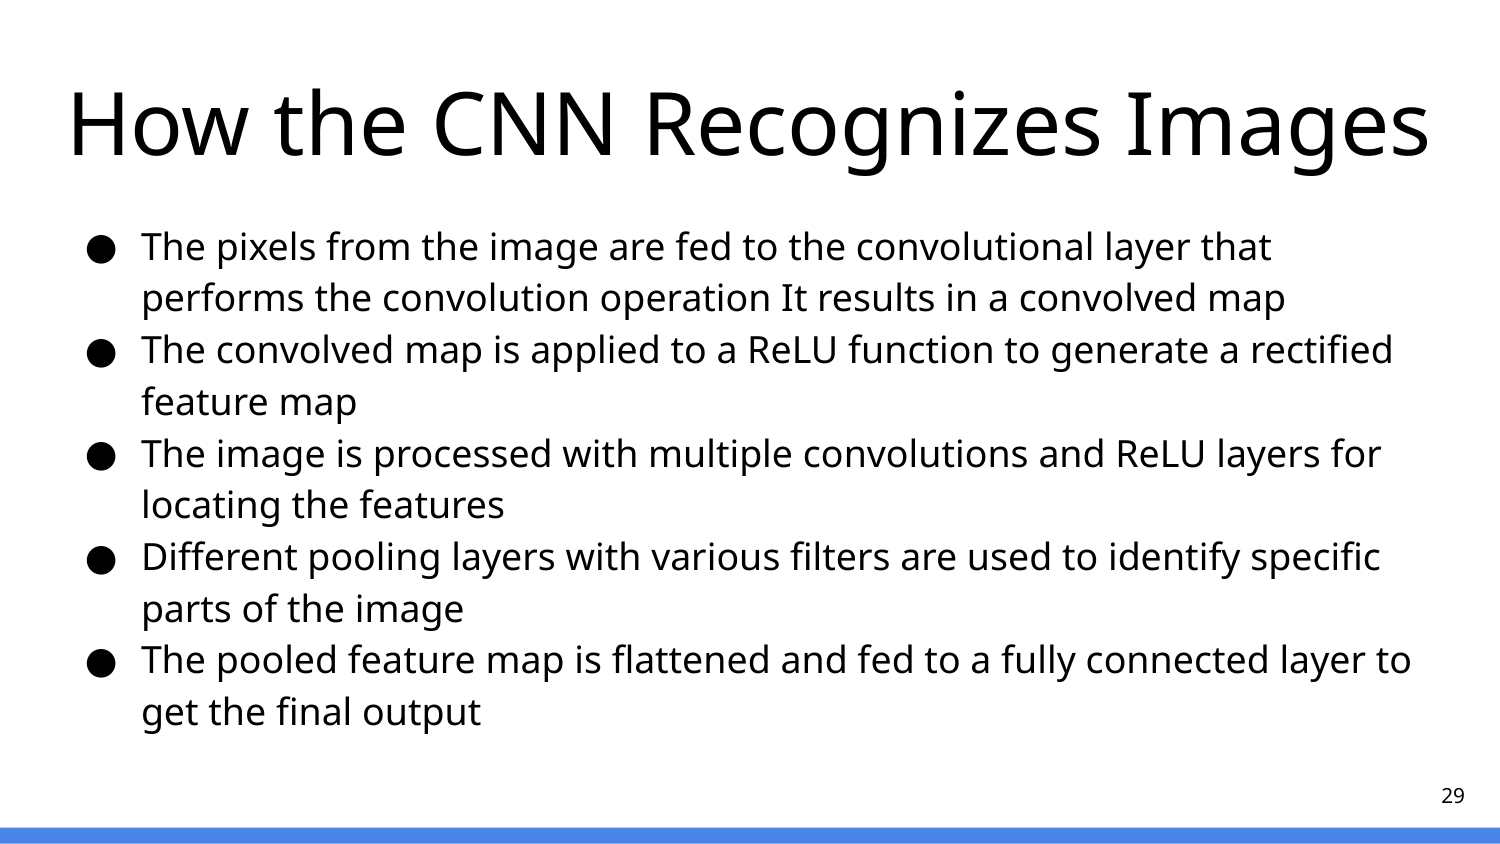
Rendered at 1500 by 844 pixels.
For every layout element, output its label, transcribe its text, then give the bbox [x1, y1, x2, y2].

slide_number ‹#› [1389, 764, 1480, 830]
title How the CNN Recognizes Images [51, 51, 1449, 189]
list The pixels from the image are fed to the convolutional layer that performs the convolution operation It results in a convolved map The convolved map is applied to a ReLU function to generate a rectified feature map The image is processed with multiple convolutions and ReLU layers for locating the features Different pooling layers with various filters are used to identify specific parts of the image The pooled feature map is flattened and fed to a fully connected layer to get the final output [51, 200, 1449, 752]
